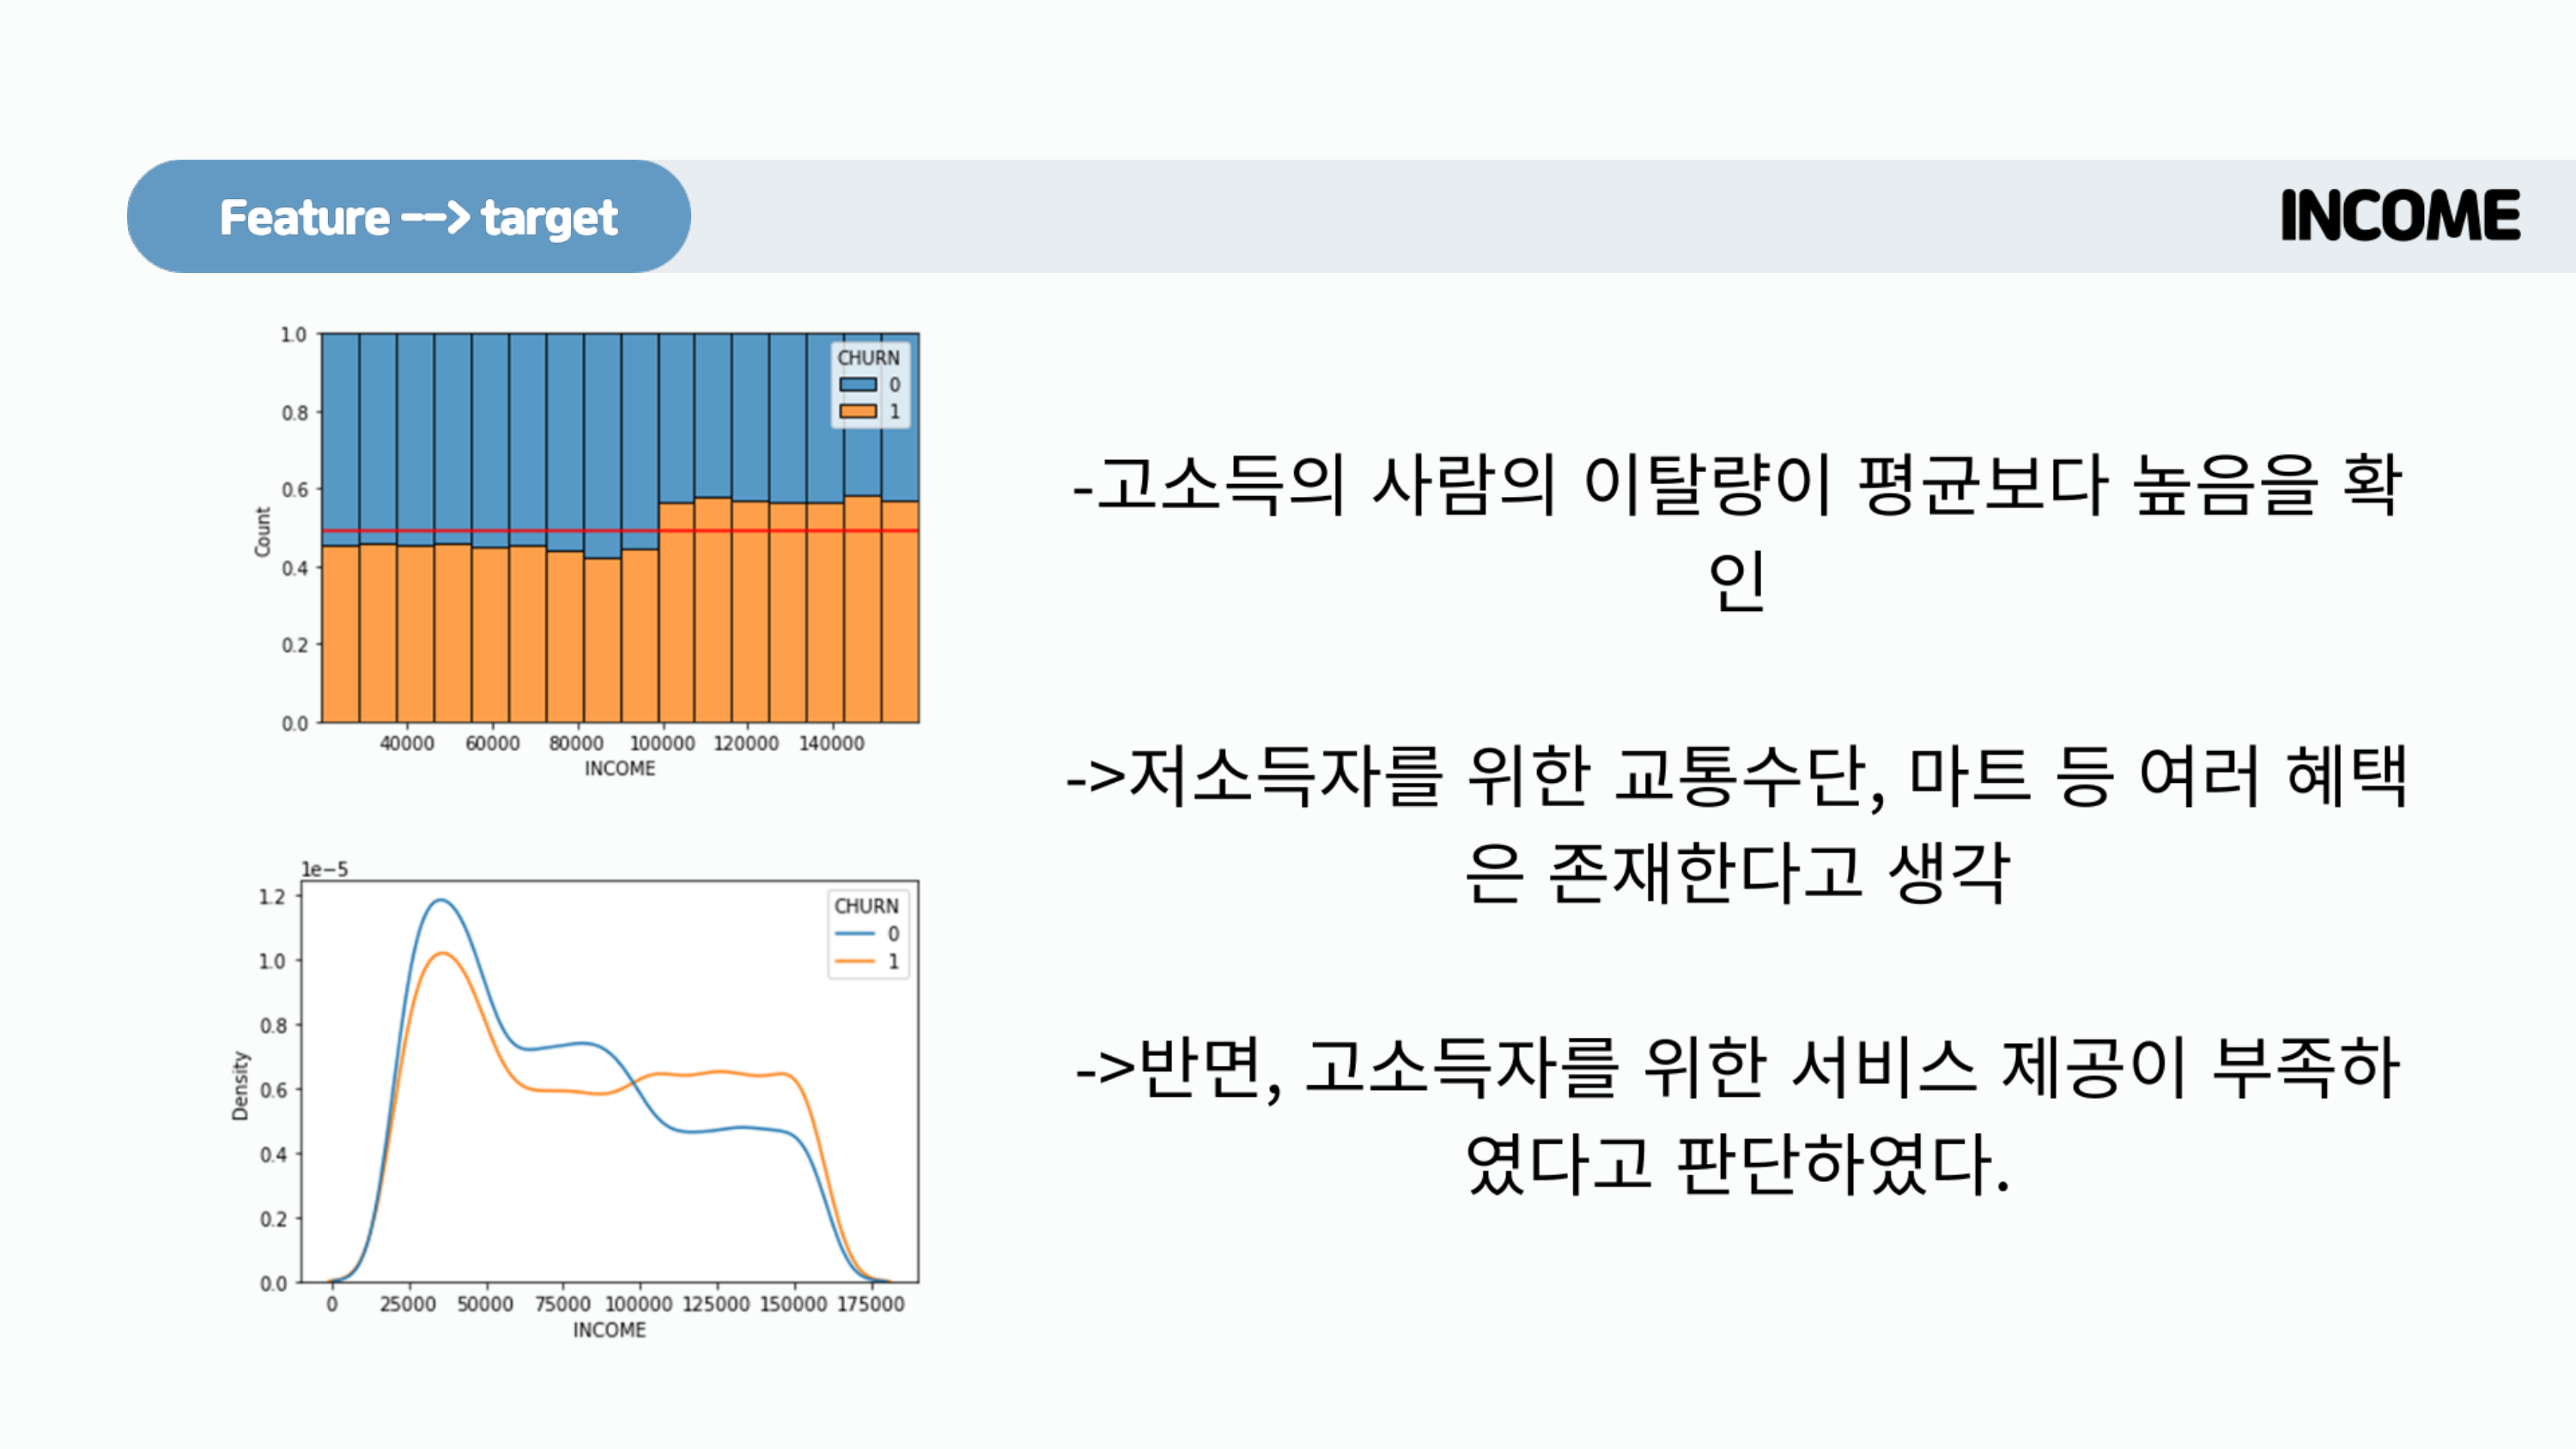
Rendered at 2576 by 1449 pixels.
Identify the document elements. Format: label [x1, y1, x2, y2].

picture [213, 180, 639, 264]
picture [1034, 422, 2436, 1228]
text_box [127, 160, 691, 273]
text_box [692, 160, 2576, 273]
picture [2269, 162, 2549, 270]
text_box [243, 315, 931, 790]
text_box [219, 848, 931, 1353]
